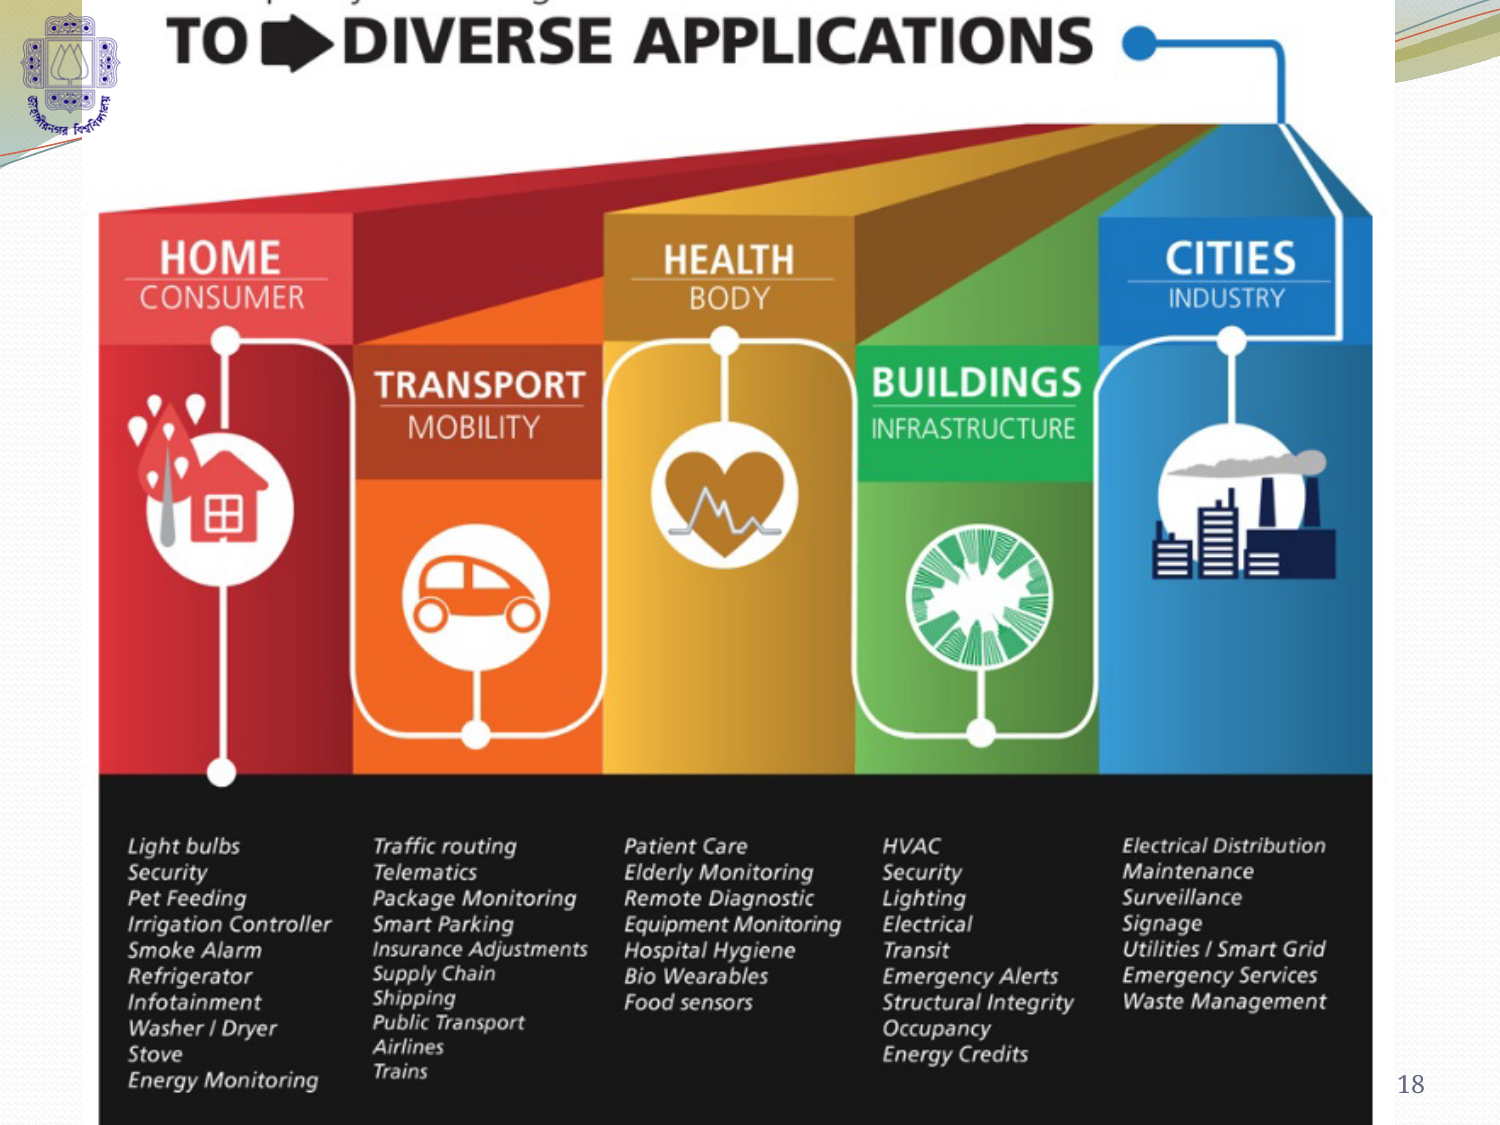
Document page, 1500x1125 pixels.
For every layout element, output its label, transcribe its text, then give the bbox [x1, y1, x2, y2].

slide_number 18 [1400, 1042, 1425, 1103]
picture [20, 0, 1395, 1125]
